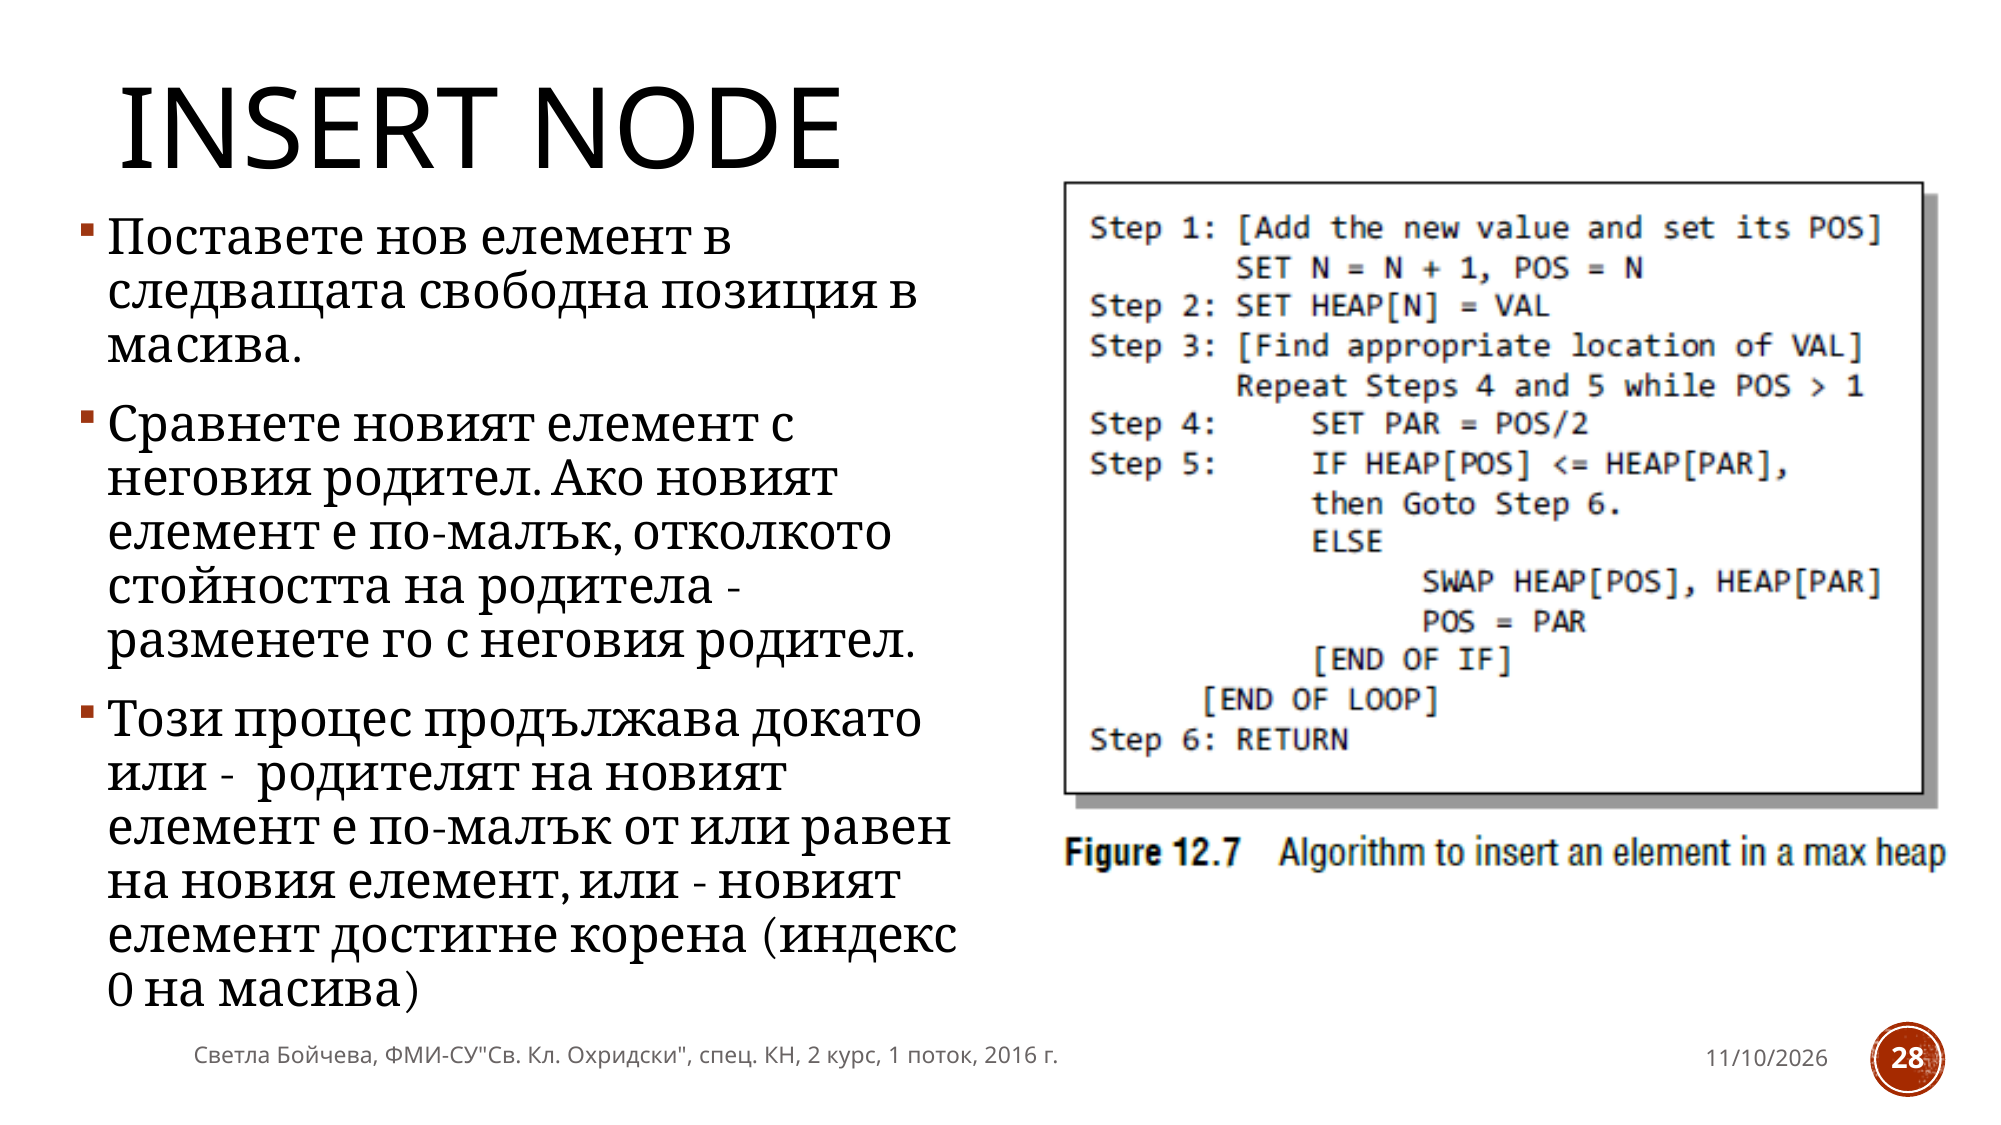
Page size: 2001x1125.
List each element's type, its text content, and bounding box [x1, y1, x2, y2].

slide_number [1306, 1028, 1844, 1089]
list Поставете нов елемент в следващата свободна позиция в масива. Сравнете новият елемент с неговия родител. Ако новият елемент е по-малък, отколкото стойността на родитела - разменете го с неговия родител. Този процес продължава докато или - родителят на новият елемент е по-малък от или равен на новия елемент, или - новият елемент достигне корена (индекс 0 на масива) [62, 203, 990, 912]
slide_number 28 [1855, 1028, 1961, 1089]
title Insert Node [103, 0, 1754, 264]
picture [1008, 154, 2000, 918]
footer Светла Бойчева, ФМИ-СУ"Св. Кл. Охридски", спец. КН, 2 курс, 1 поток, 2016 г. [178, 1024, 1102, 1089]
